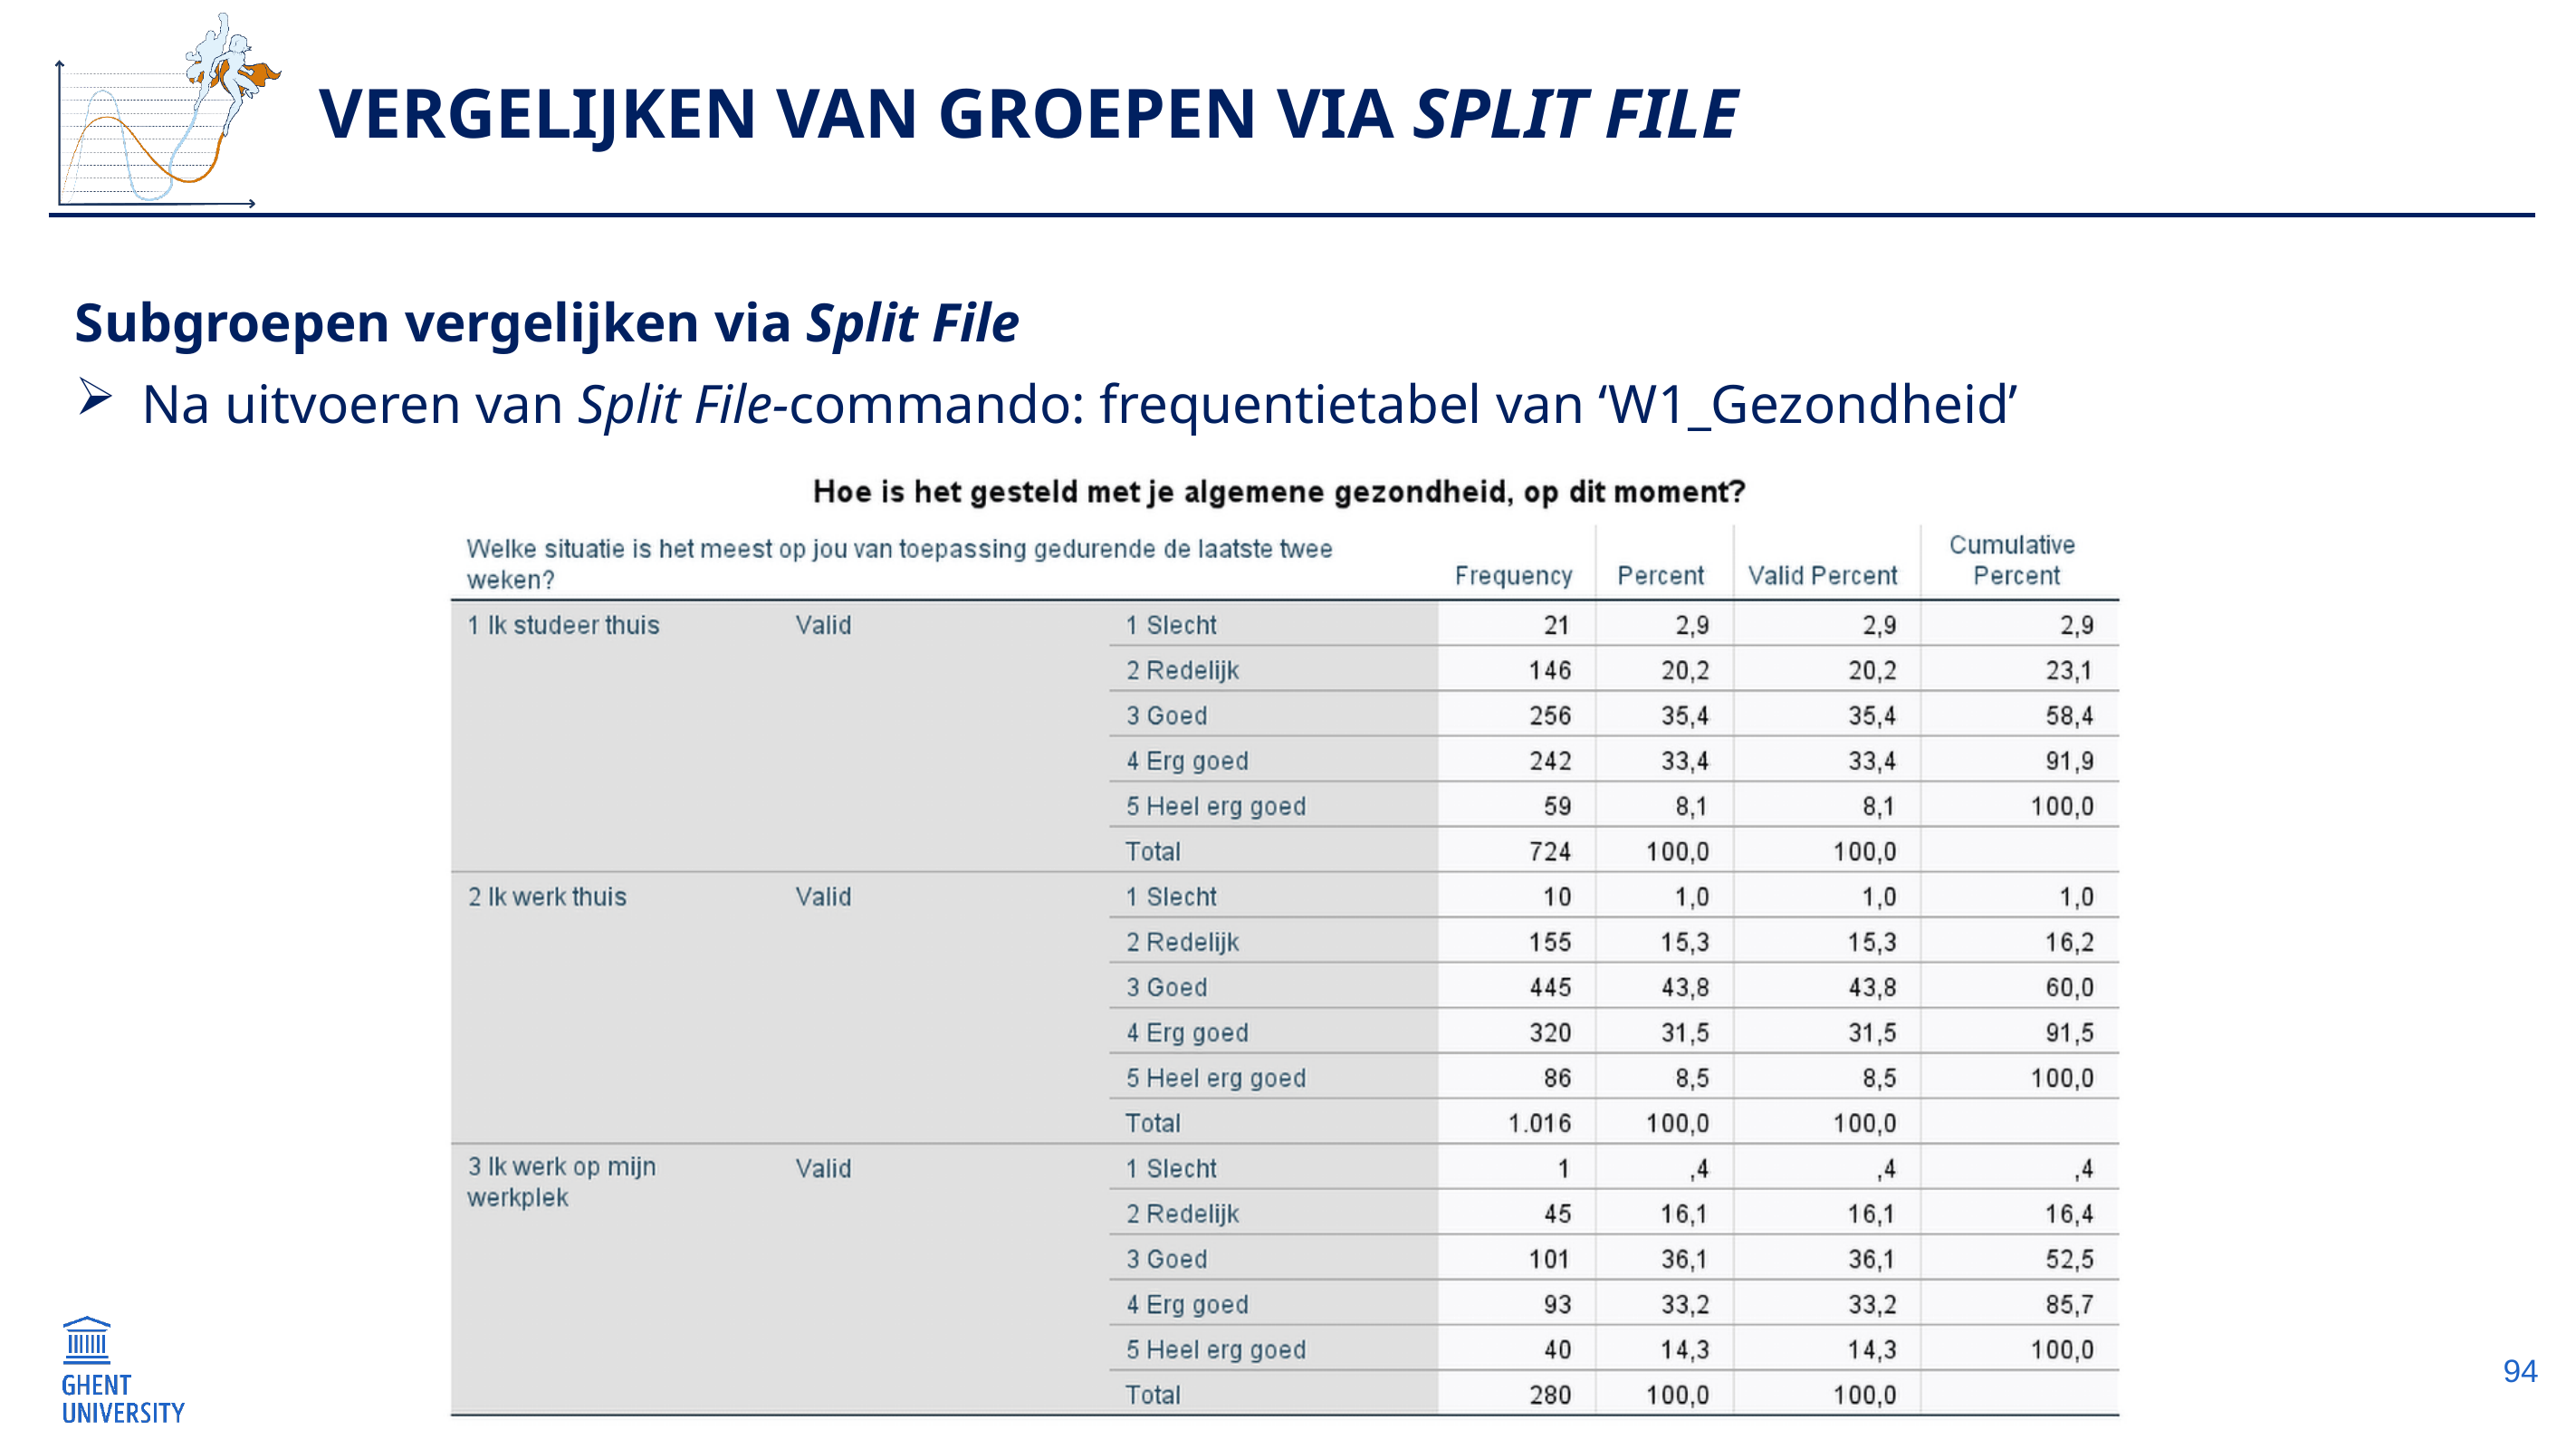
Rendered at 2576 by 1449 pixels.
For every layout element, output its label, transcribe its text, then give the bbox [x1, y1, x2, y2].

list Subgroepen vergelijken via Split File Na uitvoeren van Split File-commando: frequentietabel van ‘W1_Gezondheid’ [48, 269, 2553, 1290]
picture [5, 0, 306, 318]
slide_number 94 [2415, 1330, 2553, 1408]
picture [62, 1290, 411, 1449]
picture [441, 459, 2134, 1431]
title Vergelijken van groepen via Split File [305, 18, 2527, 159]
